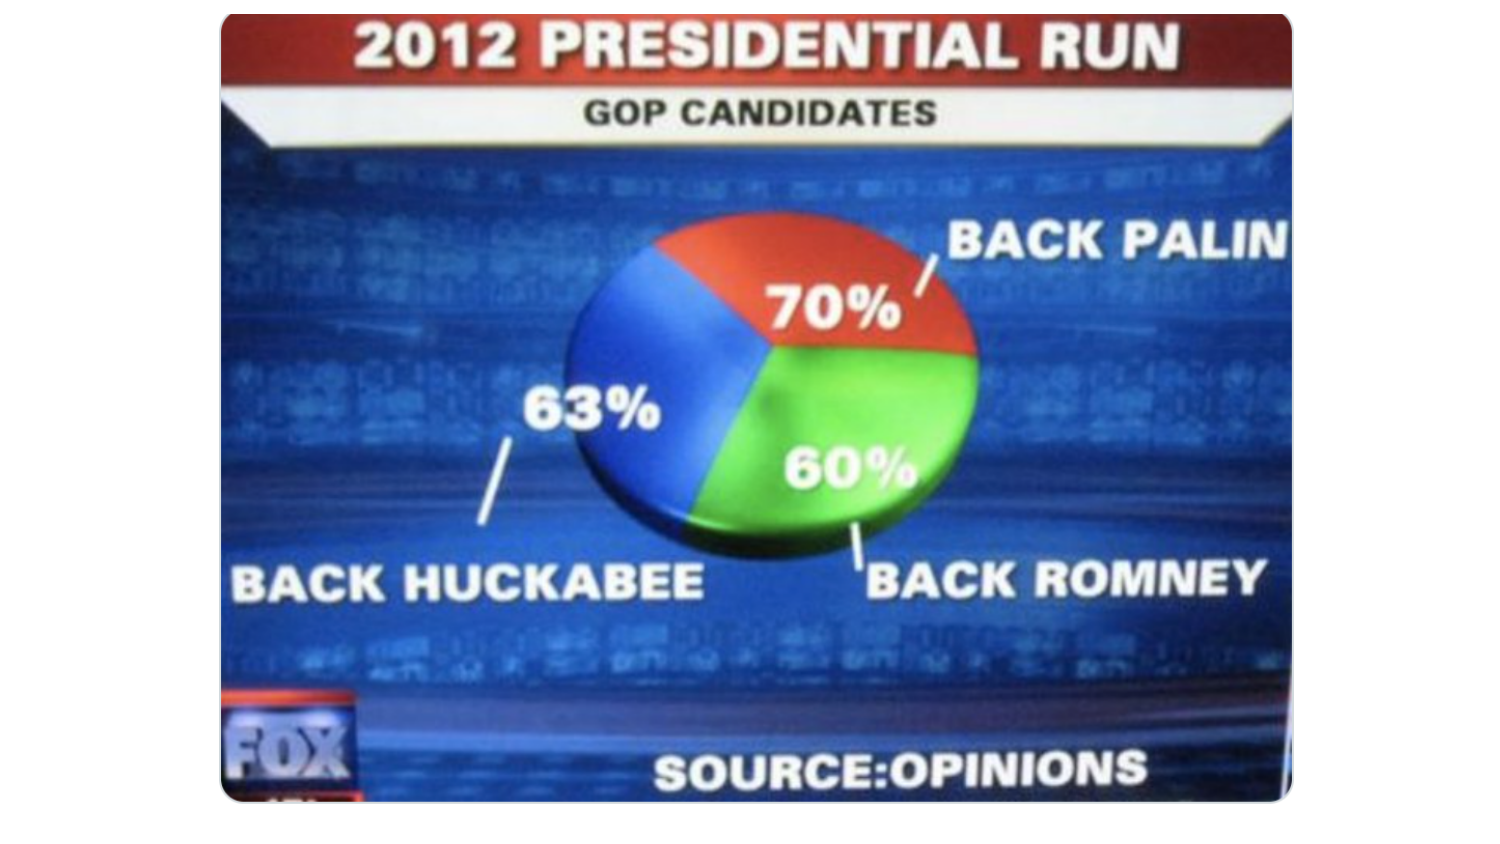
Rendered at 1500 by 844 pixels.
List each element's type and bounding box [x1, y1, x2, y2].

picture [219, 13, 1294, 809]
